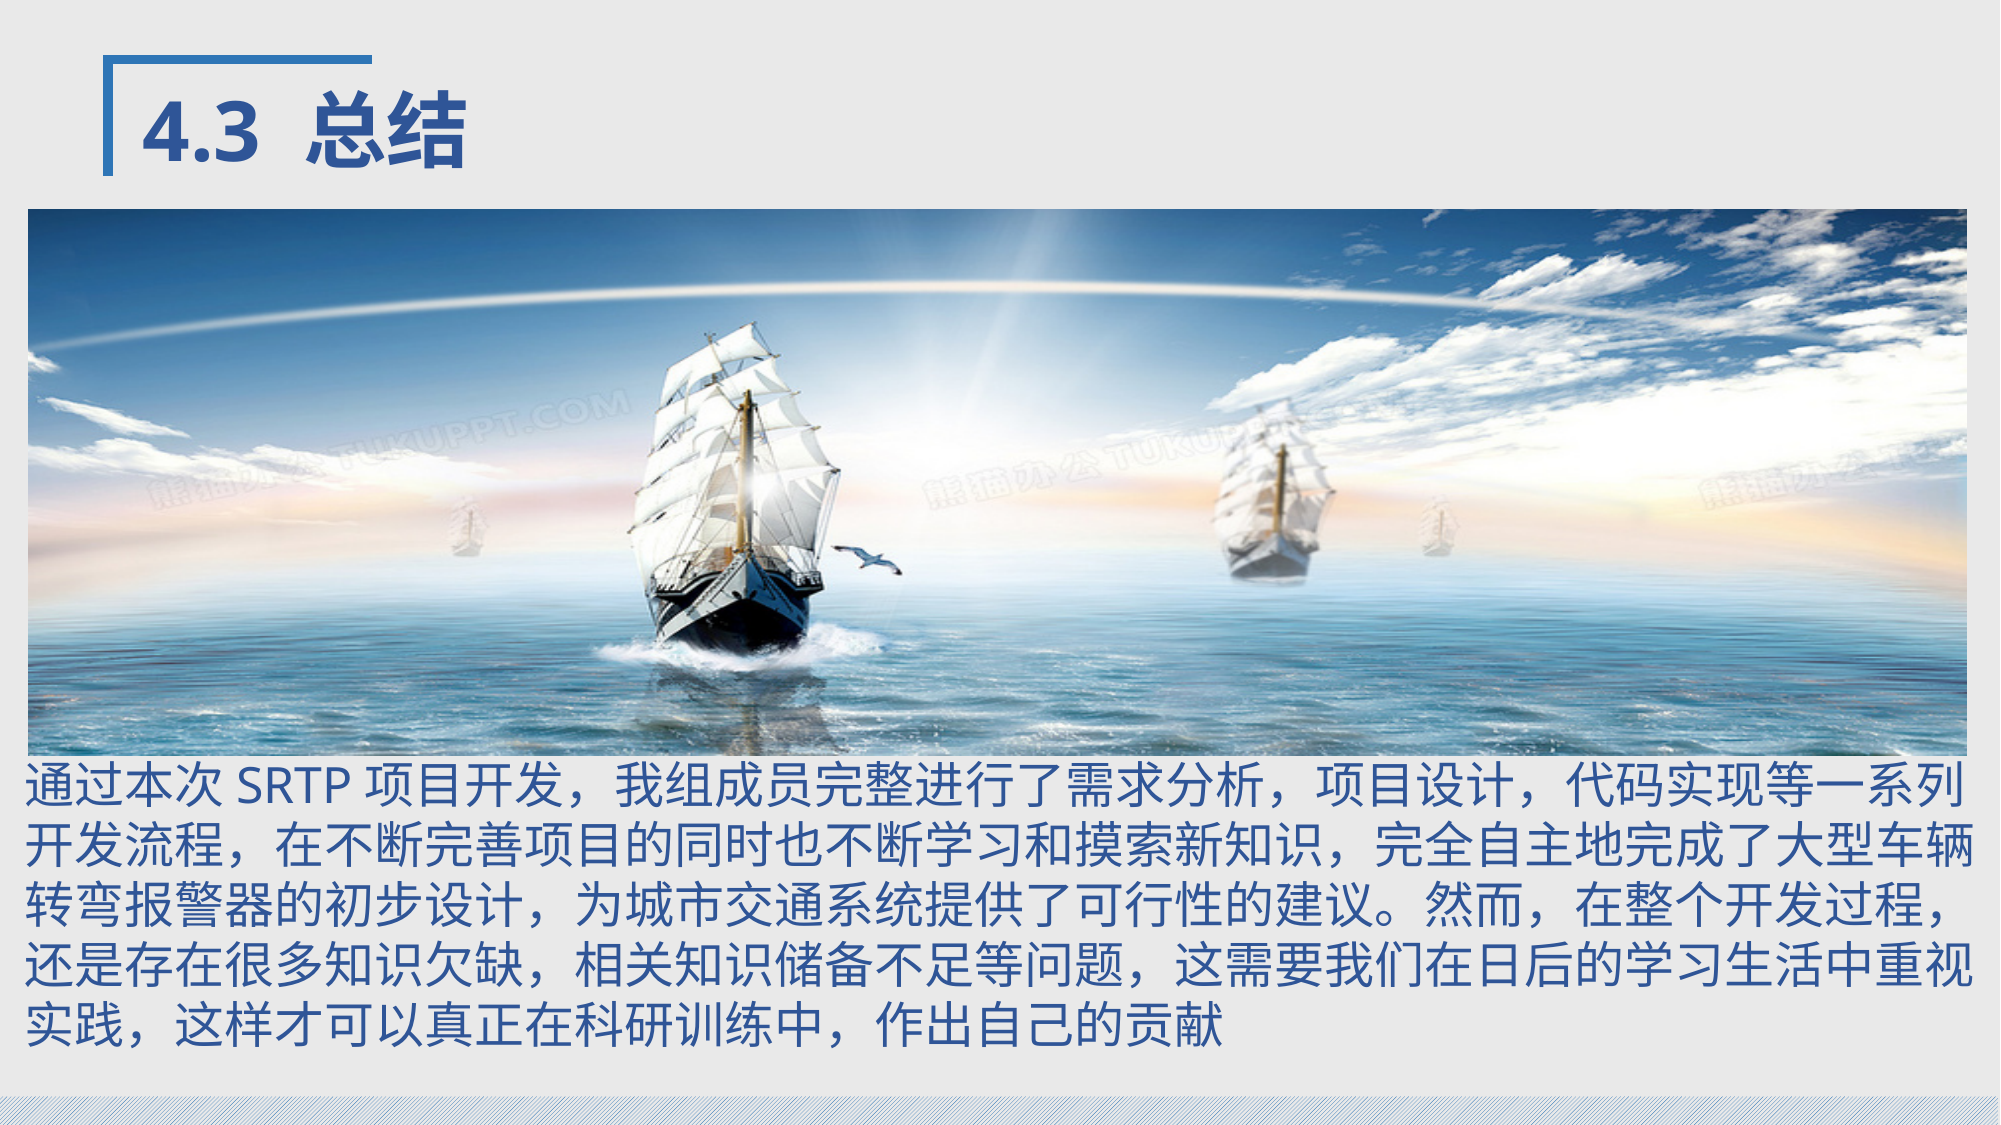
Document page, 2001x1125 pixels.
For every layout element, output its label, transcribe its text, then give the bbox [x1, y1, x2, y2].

text_box 通过本次SRTP项目开发，我组成员完整进行了需求分析，项目设计，代码实现等一系列开发流程，在不断完善项目的同时也不断学习和摸索新知识，完全自主地完成了大型车辆转弯报警器的初步设计，为城市交通系统提供了可行性的建议。然而，在整个开发过程，还是存在很多知识欠缺，相关知识储备不足等问题，这需要我们在日后的学习生活中重视实践，这样才可以真正在科研训练中，作出自己的贡献 [9, 745, 2000, 1061]
picture [28, 209, 1967, 756]
text_box 4.3 总结 [127, 70, 485, 186]
